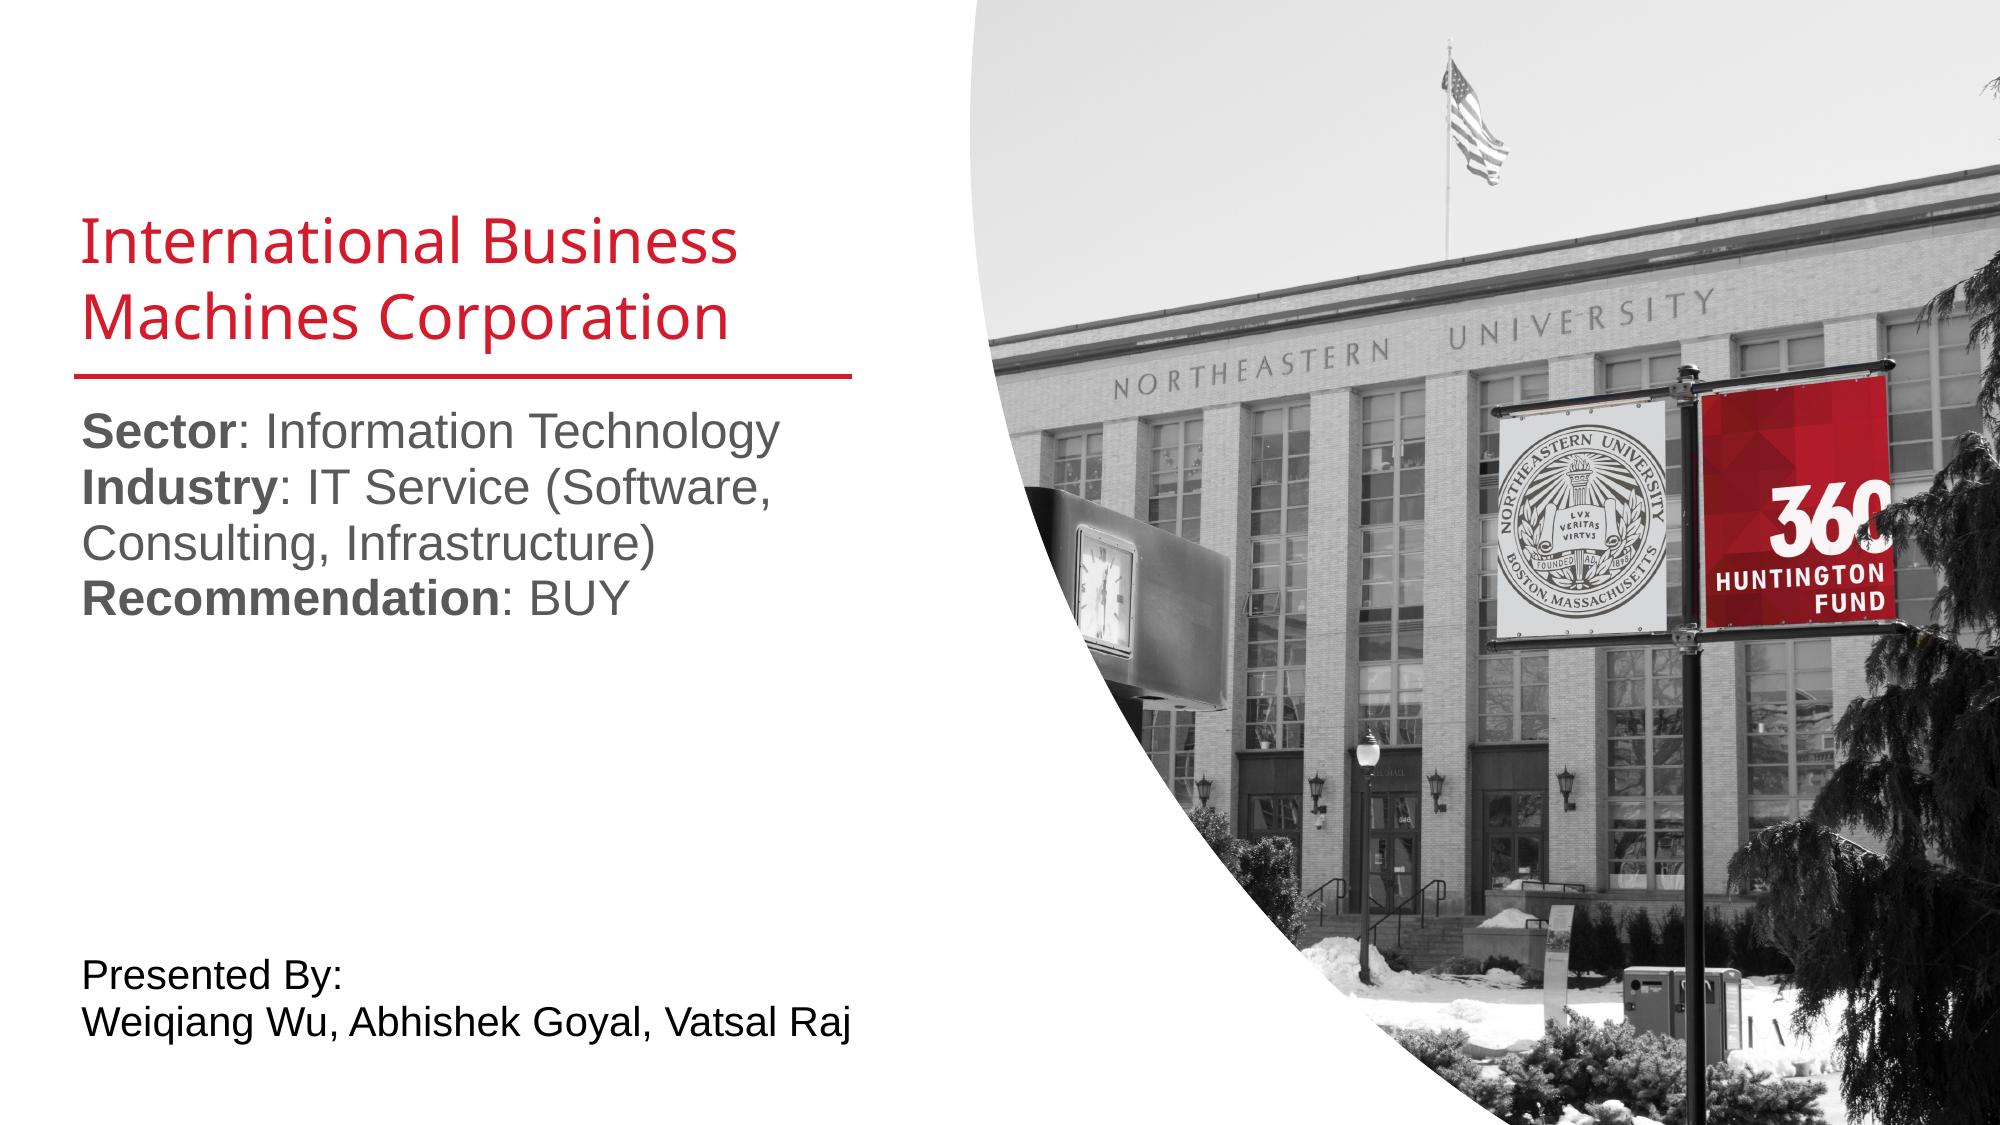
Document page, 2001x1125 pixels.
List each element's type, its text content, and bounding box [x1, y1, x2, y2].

text_box International Business Machines Corporation [65, 25, 854, 363]
text_box Sector: Information Technology Industry: IT Service (Software, Consulting, Infrastructure) Recommendation: BUY [66, 395, 970, 913]
text_box Presented By: Weiqiang Wu, Abhishek Goyal, Vatsal Raj [66, 944, 1256, 1084]
picture [969, 0, 2000, 1125]
